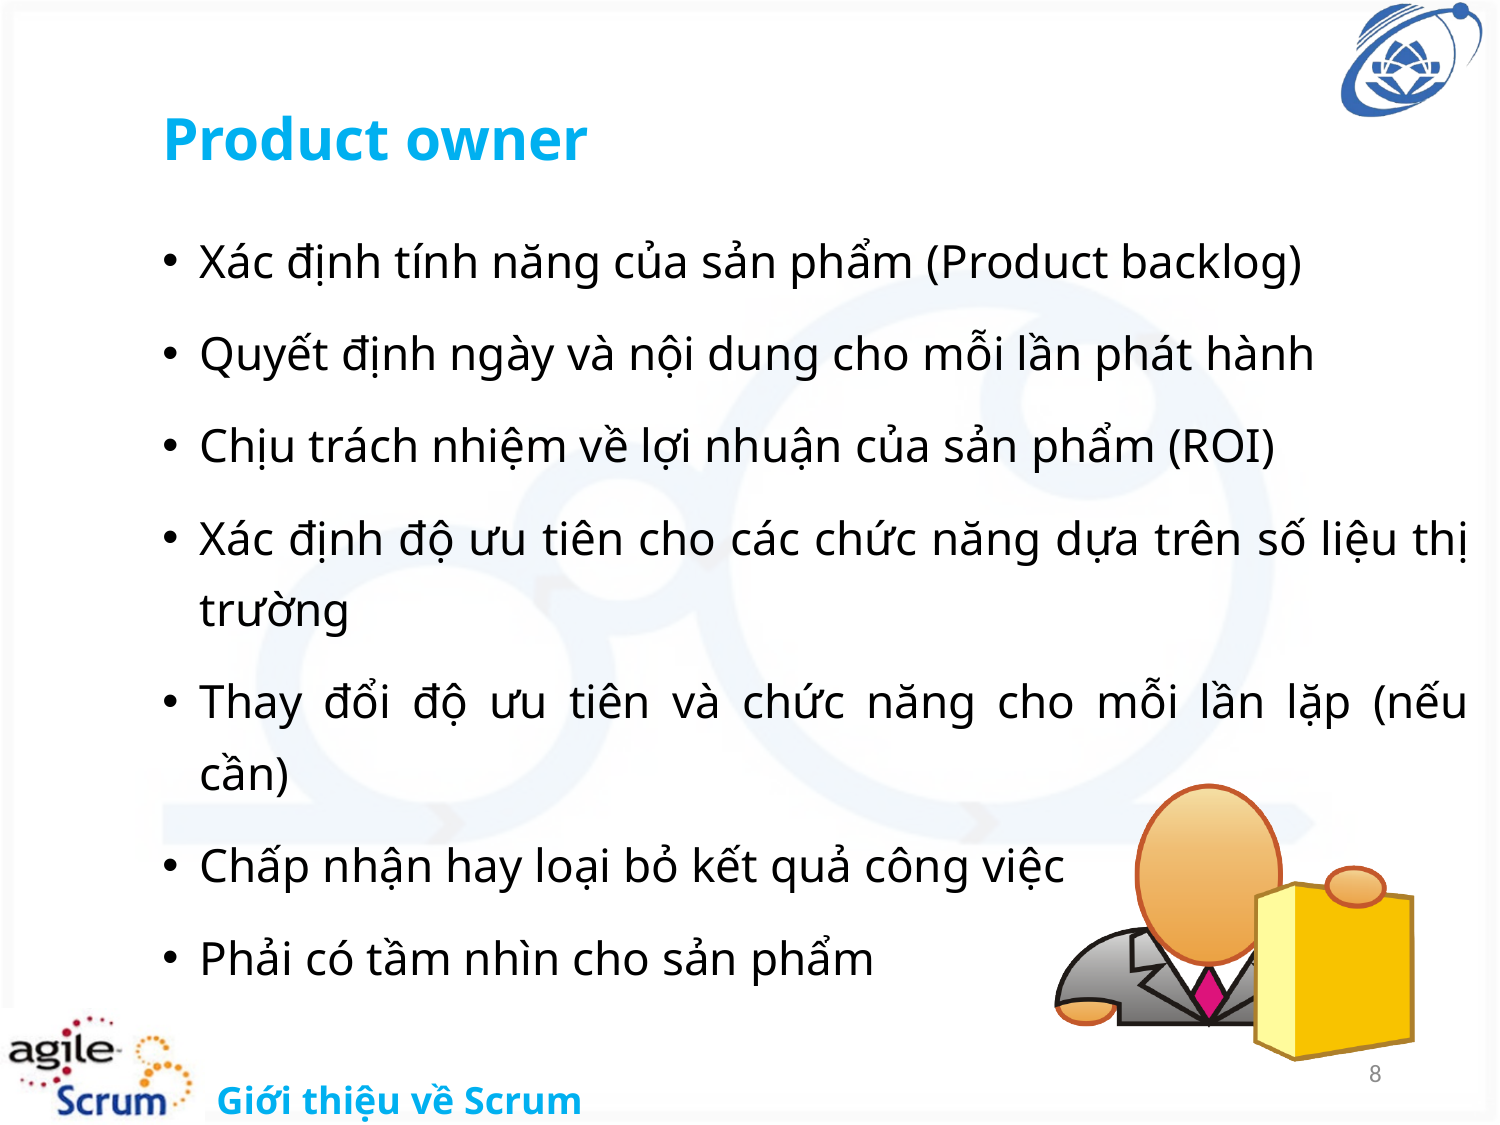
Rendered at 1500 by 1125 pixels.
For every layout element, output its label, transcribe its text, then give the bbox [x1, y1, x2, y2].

picture [1054, 783, 1415, 1062]
text_box Product owner [147, 94, 868, 180]
list Xác định tính năng của sản phẩm (Product backlog) Quyết định ngày và nội dung cho mỗi lần phát hành Chịu trách nhiệm về lợi nhuận của sản phẩm (ROI) Xác định độ ưu tiên cho các chức năng dựa trên số liệu thị trường Thay đổi độ ưu tiên và chức năng cho mỗi lần lặp (nếu cần) Chấp nhận hay loại bỏ kết quả công việc Phải có tầm nhìn cho sản phẩm [147, 208, 1486, 923]
picture [1337, 0, 1486, 126]
text_box Giới thiệu về Scrum [205, 1069, 598, 1125]
picture [0, 1008, 205, 1125]
slide_number 8 [1059, 1062, 1397, 1103]
